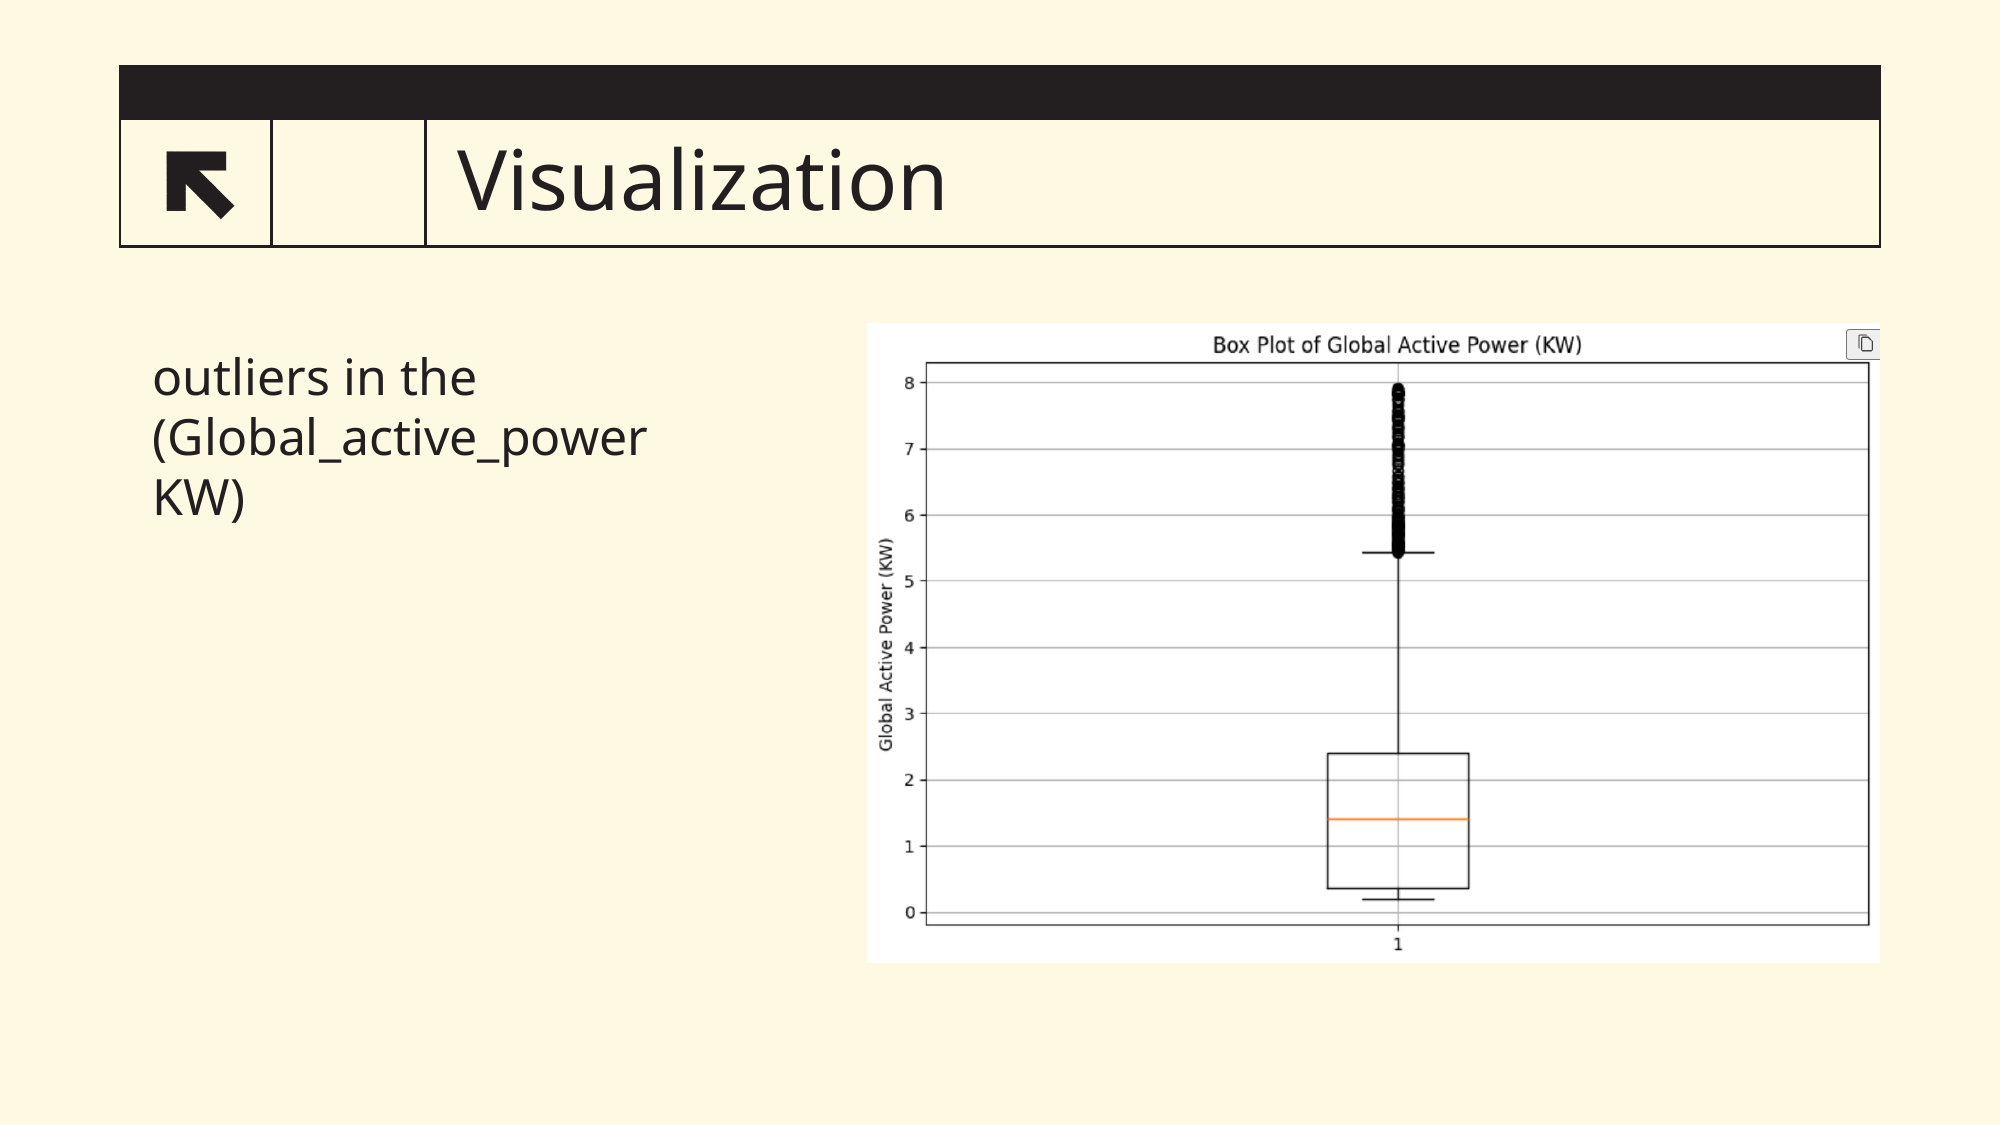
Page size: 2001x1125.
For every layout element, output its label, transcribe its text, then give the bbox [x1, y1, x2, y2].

title Visualization [442, 120, 1880, 248]
list outliers in the (Global_active_power KW) [137, 337, 747, 534]
picture [867, 323, 1880, 963]
picture [121, 105, 273, 258]
